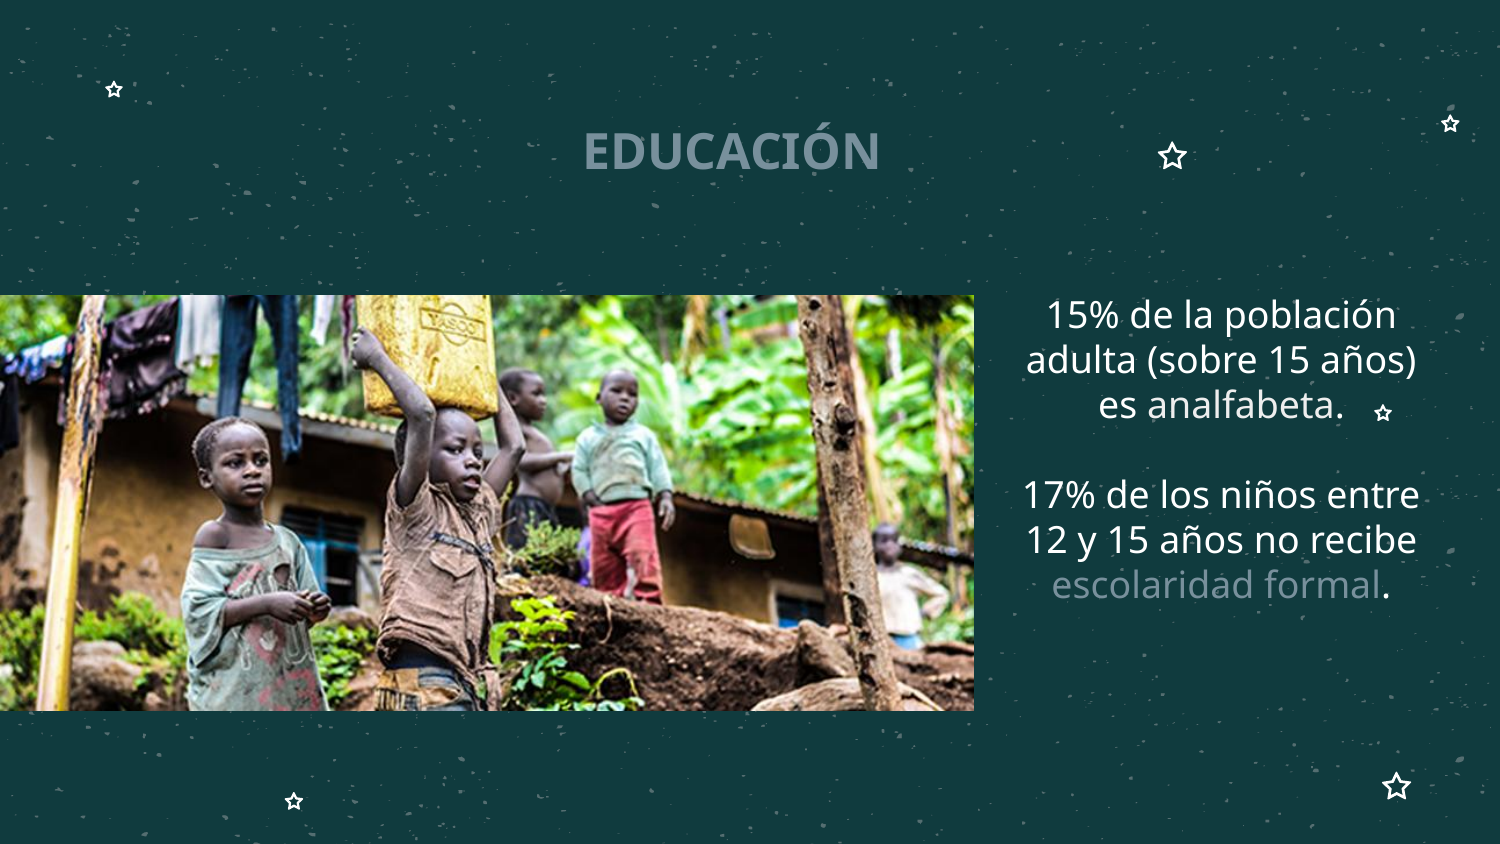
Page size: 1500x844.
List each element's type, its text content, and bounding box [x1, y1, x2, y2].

text_box 15% de la población adulta (sobre 15 años) es analfabeta. 17% de los niños entre 12 y 15 años no recibe escolaridad formal. [993, 257, 1449, 728]
picture [0, 0, 1500, 844]
title EDUCACIÓN [156, 42, 1307, 258]
